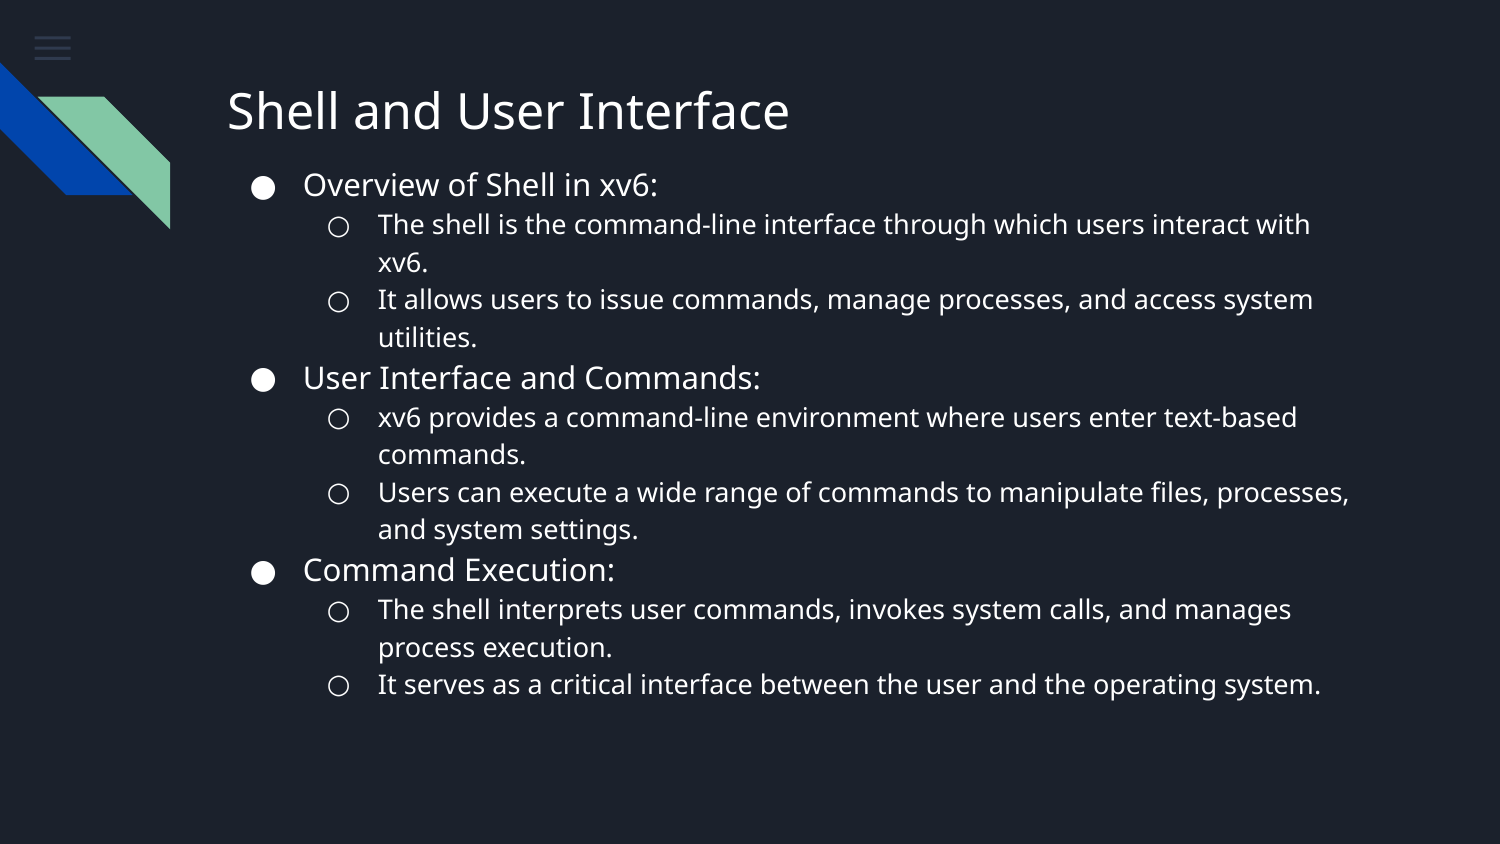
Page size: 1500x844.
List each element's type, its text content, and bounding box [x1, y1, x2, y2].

list Overview of Shell in xv6: The shell is the command-line interface through which users interact with xv6. It allows users to issue commands, manage processes, and access system utilities. User Interface and Commands: xv6 provides a command-line environment where users enter text-based commands. Users can execute a wide range of commands to manipulate files, processes, and system settings. Command Execution: The shell interprets user commands, invokes system calls, and manages process execution. It serves as a critical interface between the user and the operating system. [212, 145, 1368, 735]
title Shell and User Interface [212, 64, 1368, 145]
